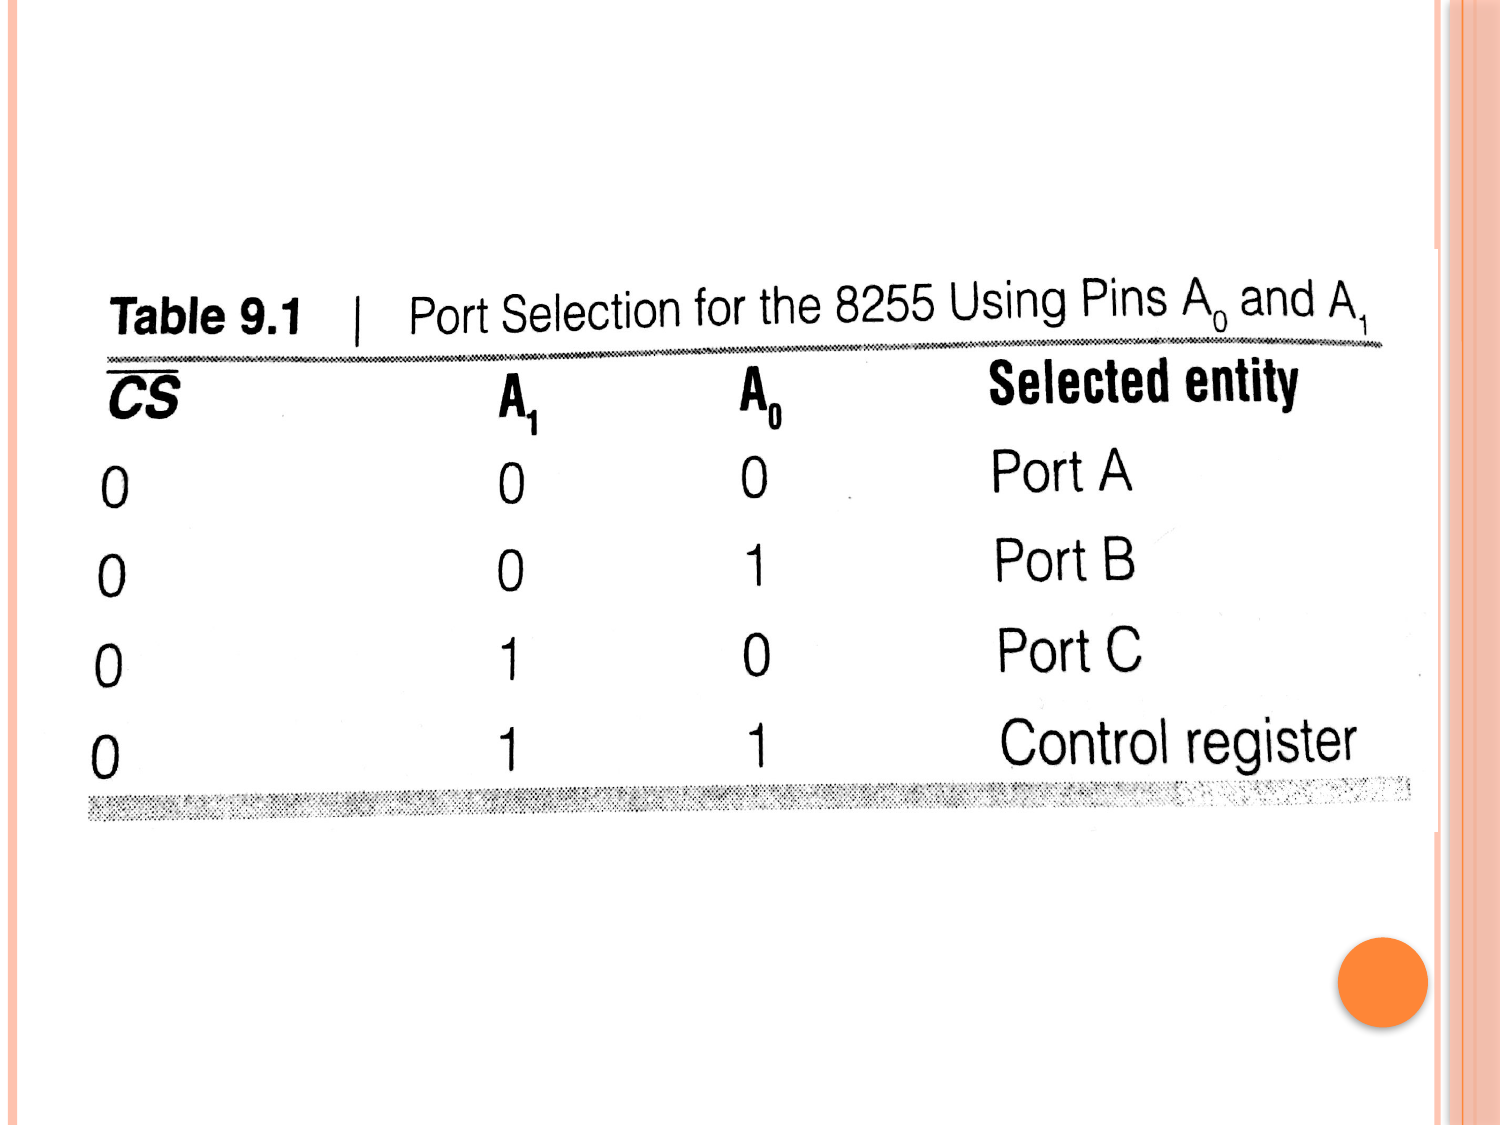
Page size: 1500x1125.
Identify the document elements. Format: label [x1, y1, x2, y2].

picture [36, 249, 1438, 832]
